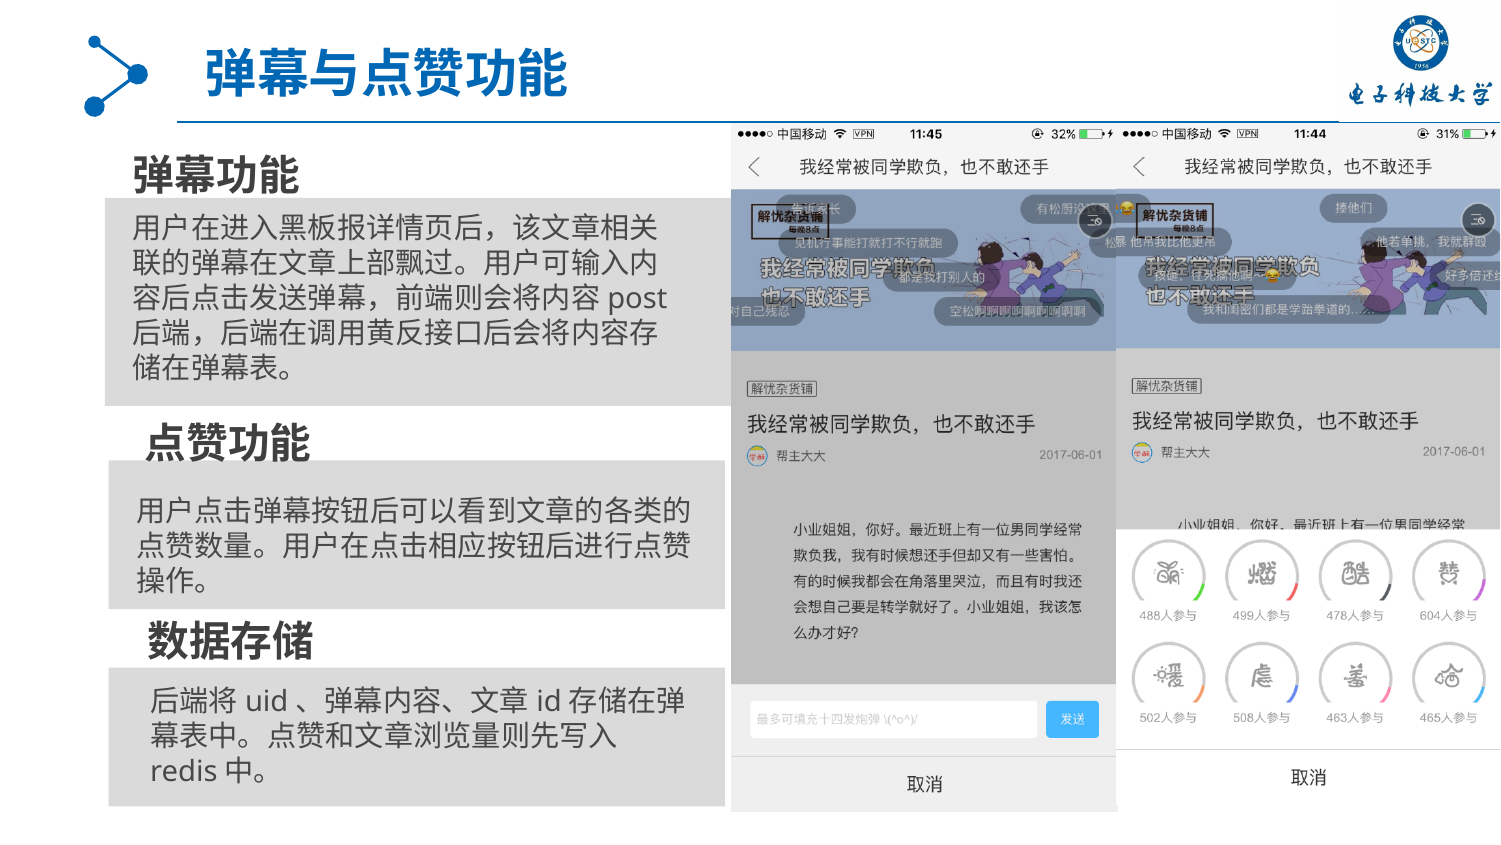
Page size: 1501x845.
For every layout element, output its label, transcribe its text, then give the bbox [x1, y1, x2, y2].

text_box 点赞功能 [133, 411, 324, 473]
text_box 弹幕功能 [121, 143, 312, 203]
text_box 数据存储 [136, 609, 326, 671]
text_box 后端将uid、弹幕内容、文章id存储在弹幕表中。点赞和文章浏览量则先写入redis中。 [139, 677, 701, 794]
text_box 用户在进入黑板报详情页后，该文章相关联的弹幕在文章上部飘过。用户可输入内容后点击发送弹幕，前端则会将内容post后端，后端在调用黄反接口后会将内容存储在弹幕表。 [121, 203, 697, 390]
text_box [104, 197, 725, 406]
picture [730, 0, 1501, 812]
text_box 用户点击弹幕按钮后可以看到文章的各类的点赞数量。用户在点击相应按钮后进行点赞操作。 [125, 486, 725, 603]
text_box 弹幕与点赞功能 [189, 32, 585, 111]
text_box [108, 667, 725, 807]
text_box [108, 460, 725, 610]
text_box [94, 41, 138, 107]
